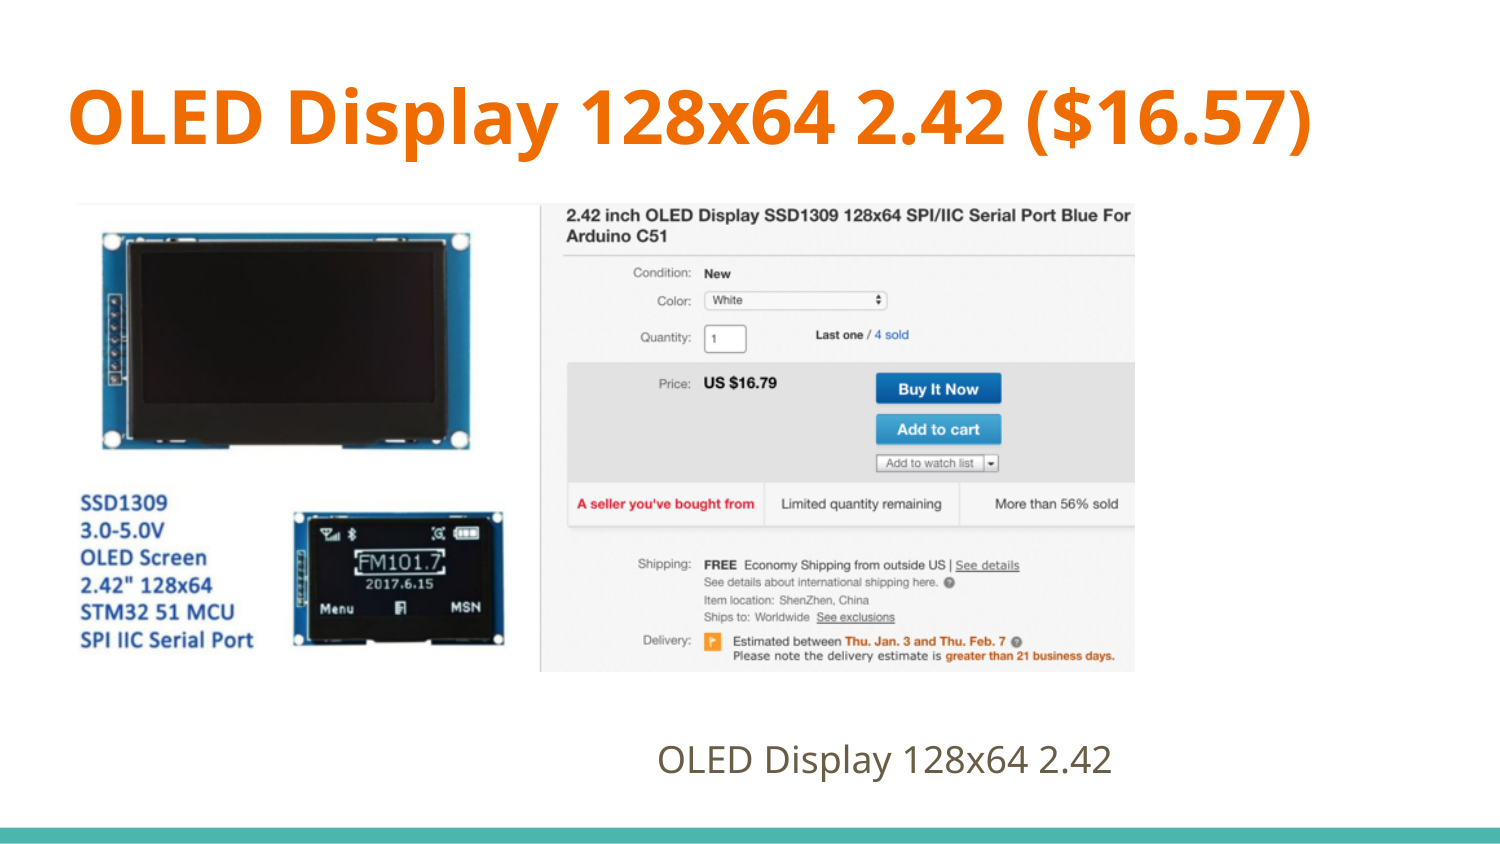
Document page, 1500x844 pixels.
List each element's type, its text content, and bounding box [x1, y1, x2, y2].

picture [77, 203, 1135, 672]
title OLED Display 128x64 2.42 ($16.57) [51, 54, 1449, 171]
list OLED Display 128x64 2.42 [641, 714, 1229, 792]
